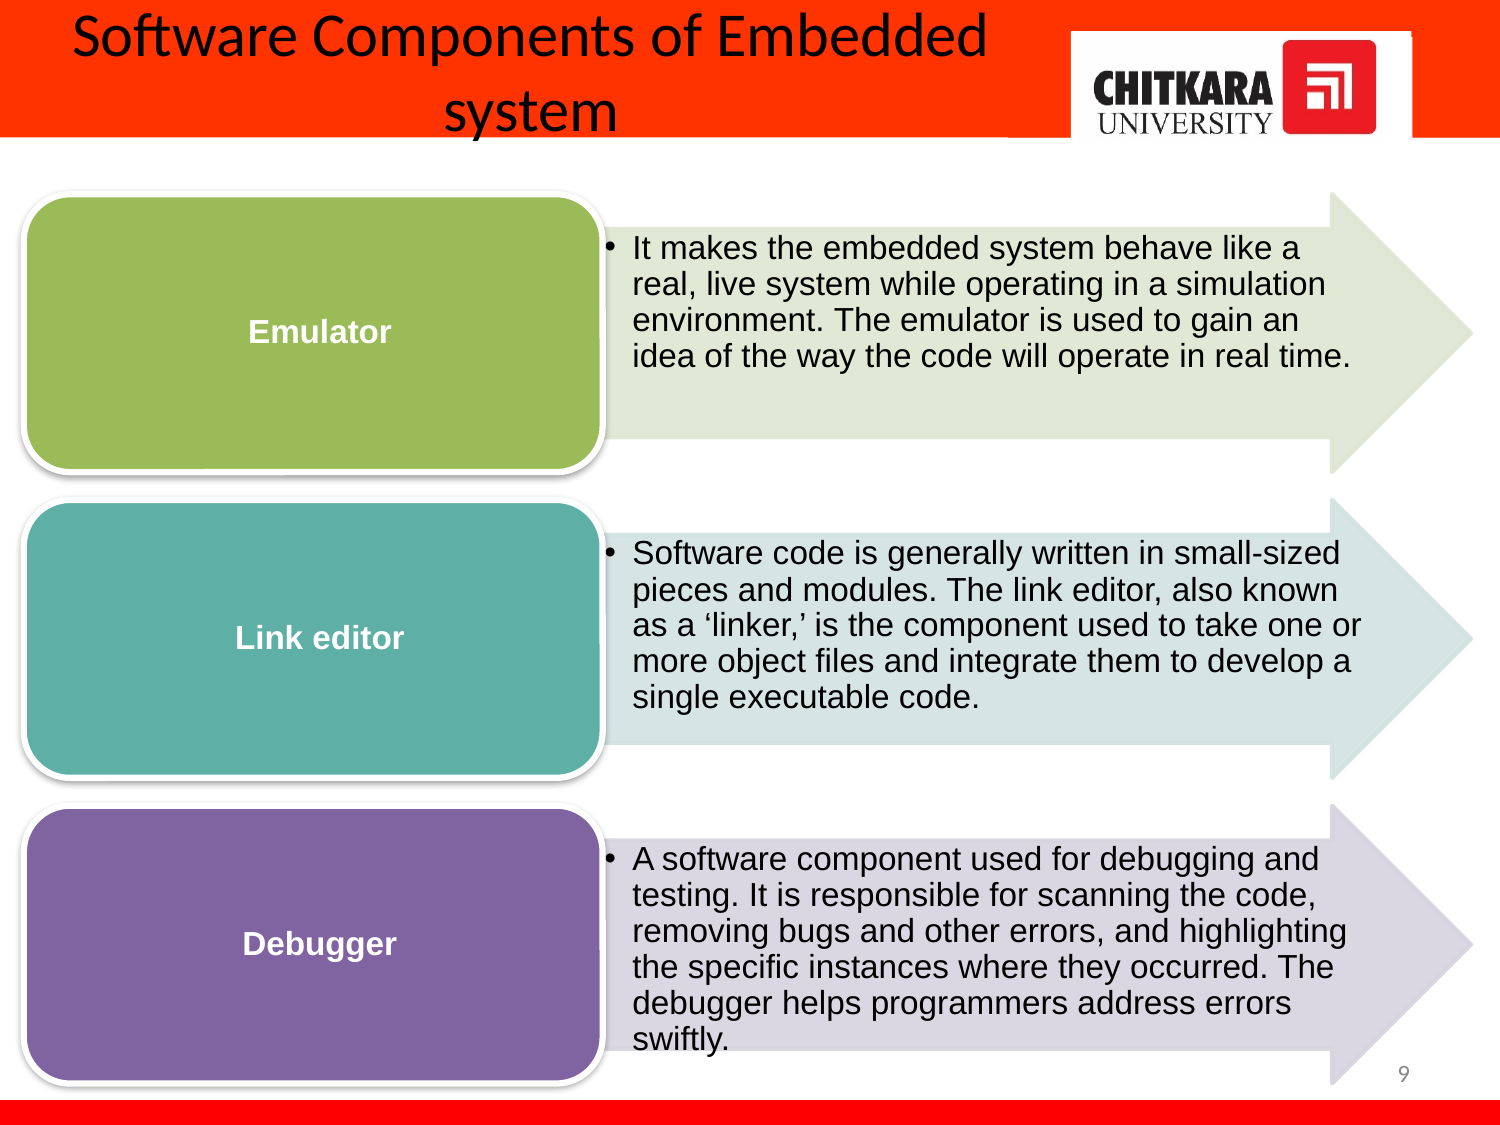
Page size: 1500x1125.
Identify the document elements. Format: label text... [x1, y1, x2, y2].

slide_number 9 [1074, 1091, 1425, 1103]
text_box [23, 194, 1472, 1084]
title Software Components of Embedded system [0, 0, 1063, 138]
picture [1074, 37, 1391, 138]
